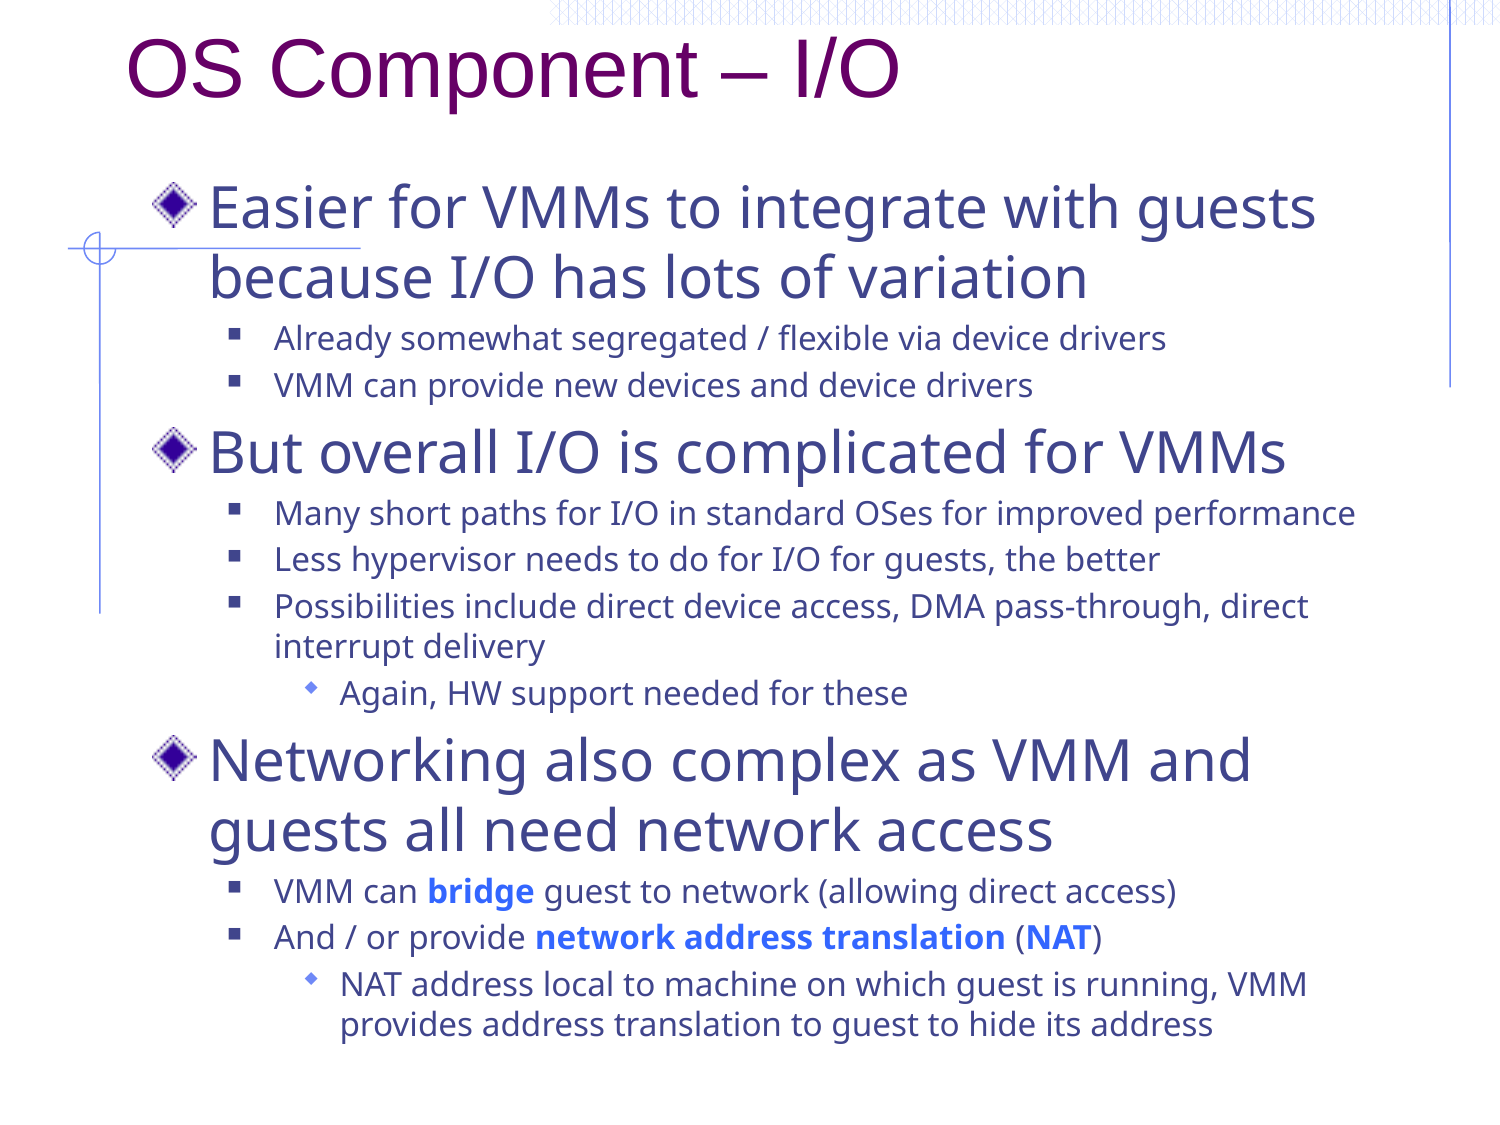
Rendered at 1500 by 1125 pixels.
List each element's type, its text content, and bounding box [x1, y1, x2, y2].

picture [152, 735, 197, 781]
picture [152, 182, 197, 228]
list Easier for VMMs to integrate with guests because I/O has lots of variation Already somewhat segregated / flexible via device drivers VMM can provide new devices and device drivers But overall I/O is complicated for VMMs Many short paths for I/O in standard OSes for improved performance Less hypervisor needs to do for I/O for guests, the better Possibilities include direct device access, DMA pass-through, direct interrupt delivery Again, HW support needed for these Networking also complex as VMM and guests all need network access VMM can bridge guest to network (allowing direct access) And / or provide network address translation (NAT) NAT address local to machine on which guest is running, VMM provides address translation to guest to hide its address [136, 162, 1393, 961]
title OS Component – I/O [109, 26, 1461, 122]
picture [152, 427, 197, 473]
